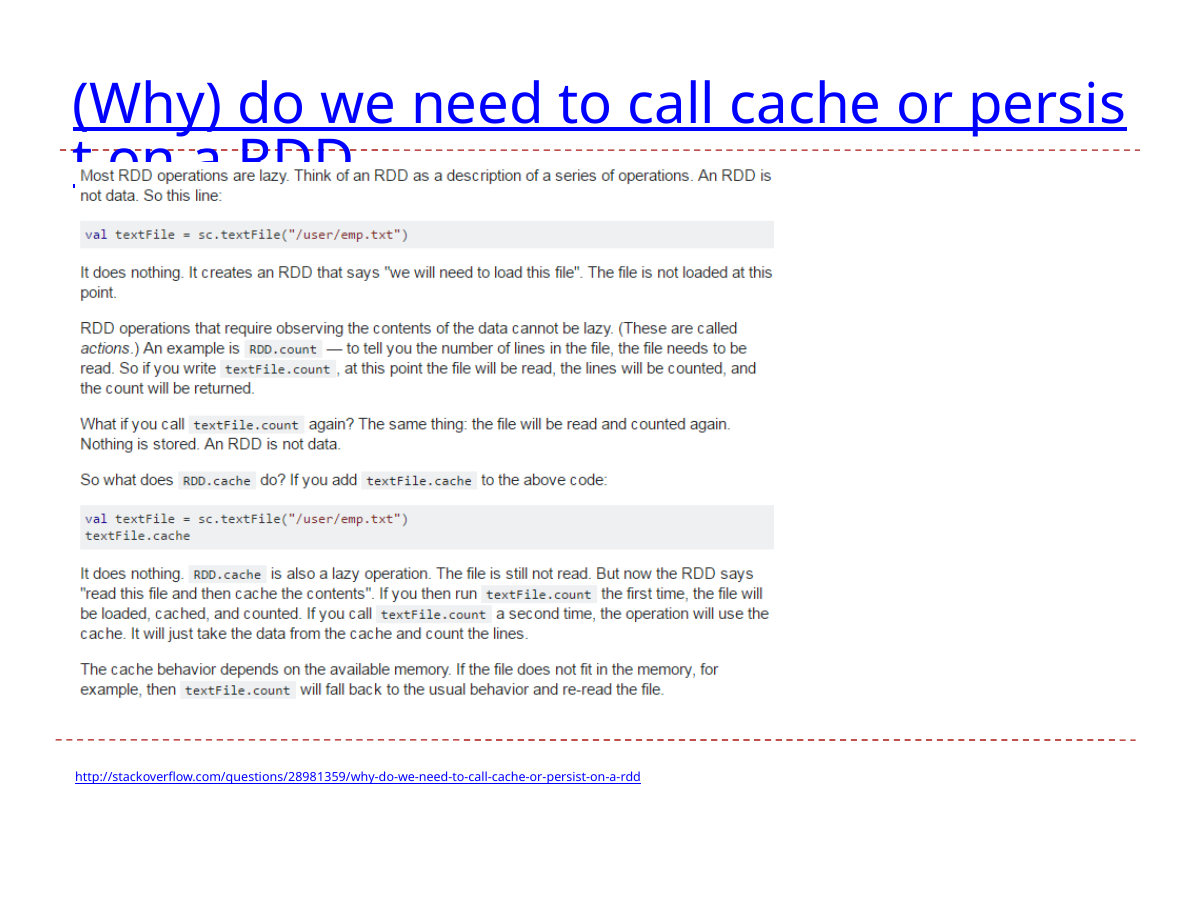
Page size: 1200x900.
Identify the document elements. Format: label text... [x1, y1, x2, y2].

list http://stackoverflow.com/questions/28981359/why-do-we-need-to-call-cache-or-persist-on-a-rdd [62, 762, 1138, 888]
title (Why) do we need to call cache or persist on a RDD [60, 20, 1140, 150]
picture [74, 162, 774, 701]
